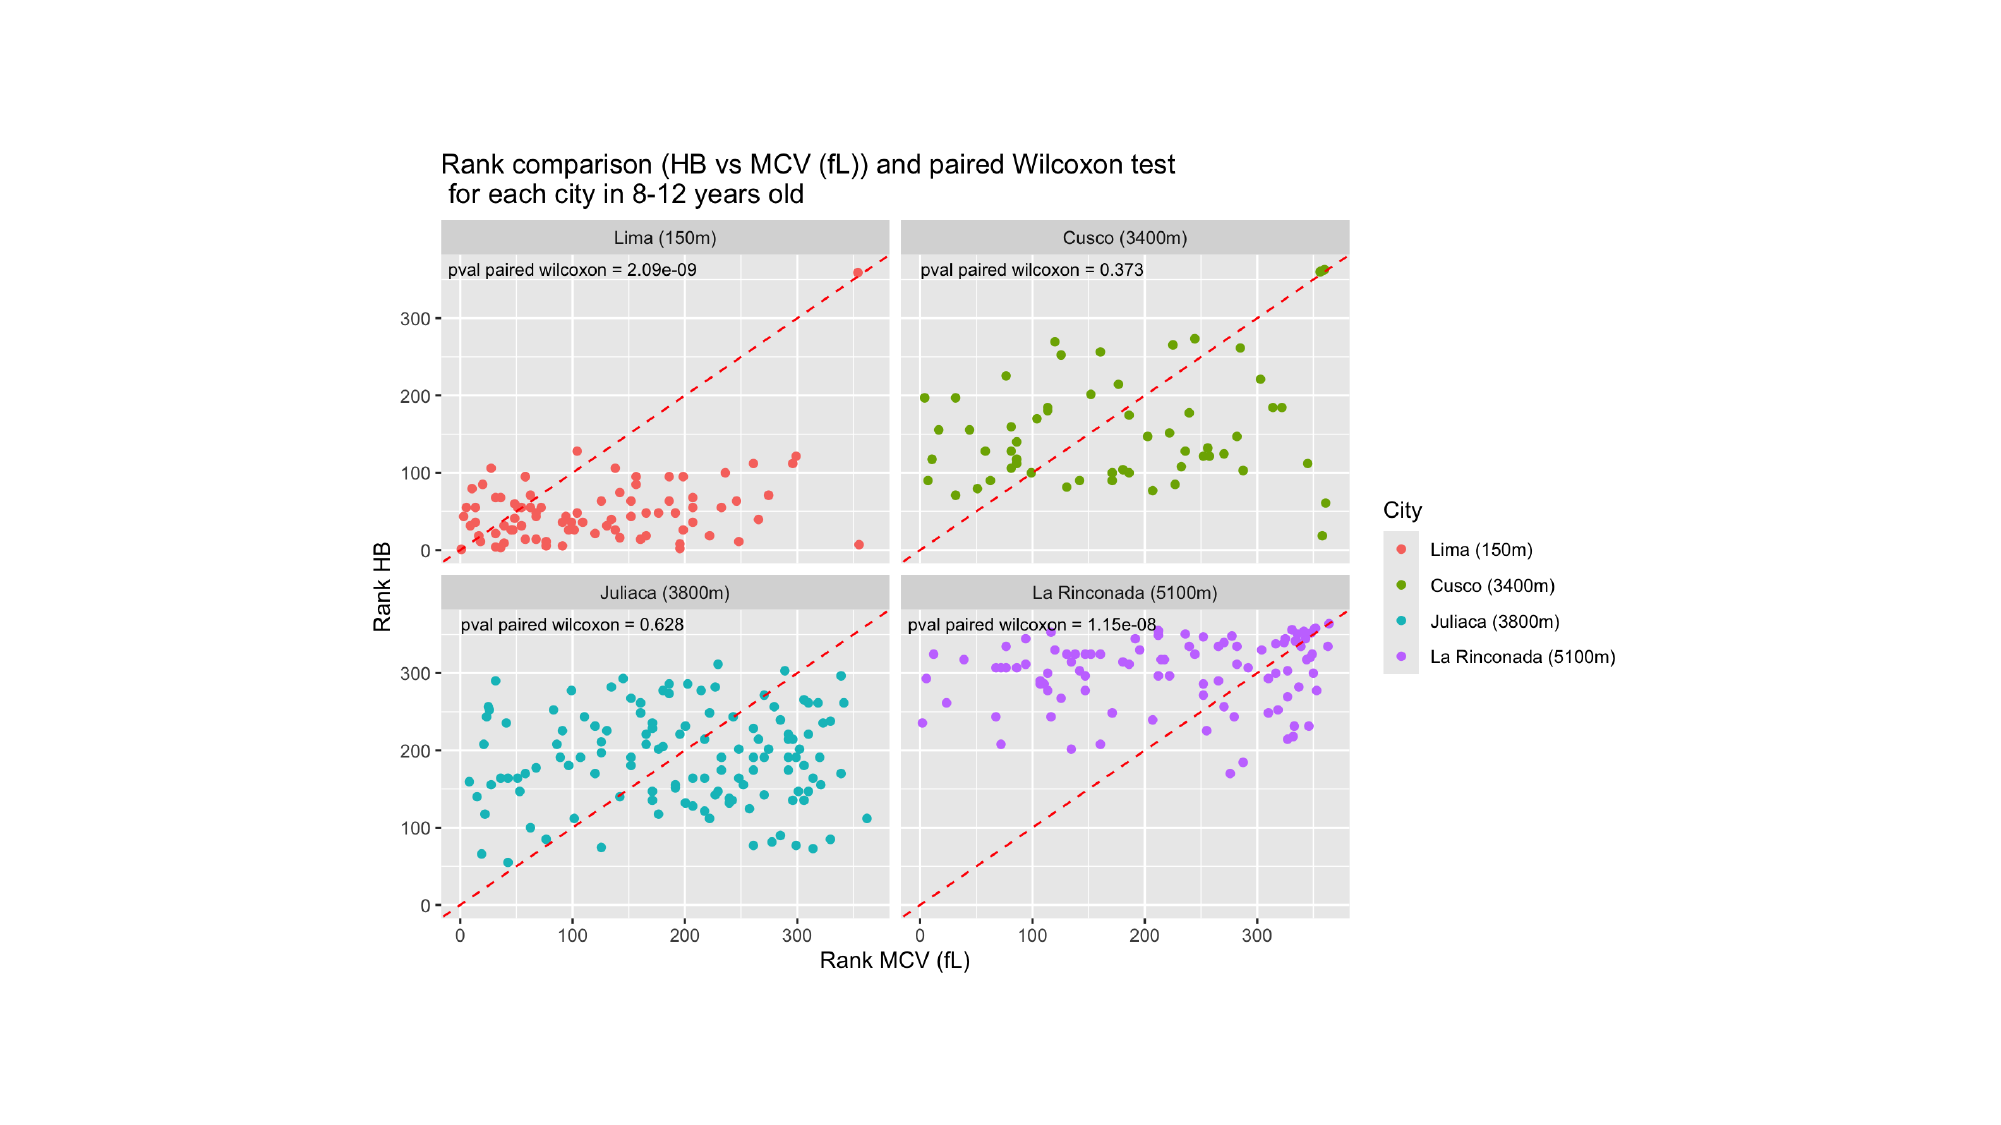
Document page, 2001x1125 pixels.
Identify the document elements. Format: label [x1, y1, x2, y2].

picture [361, 141, 1638, 984]
